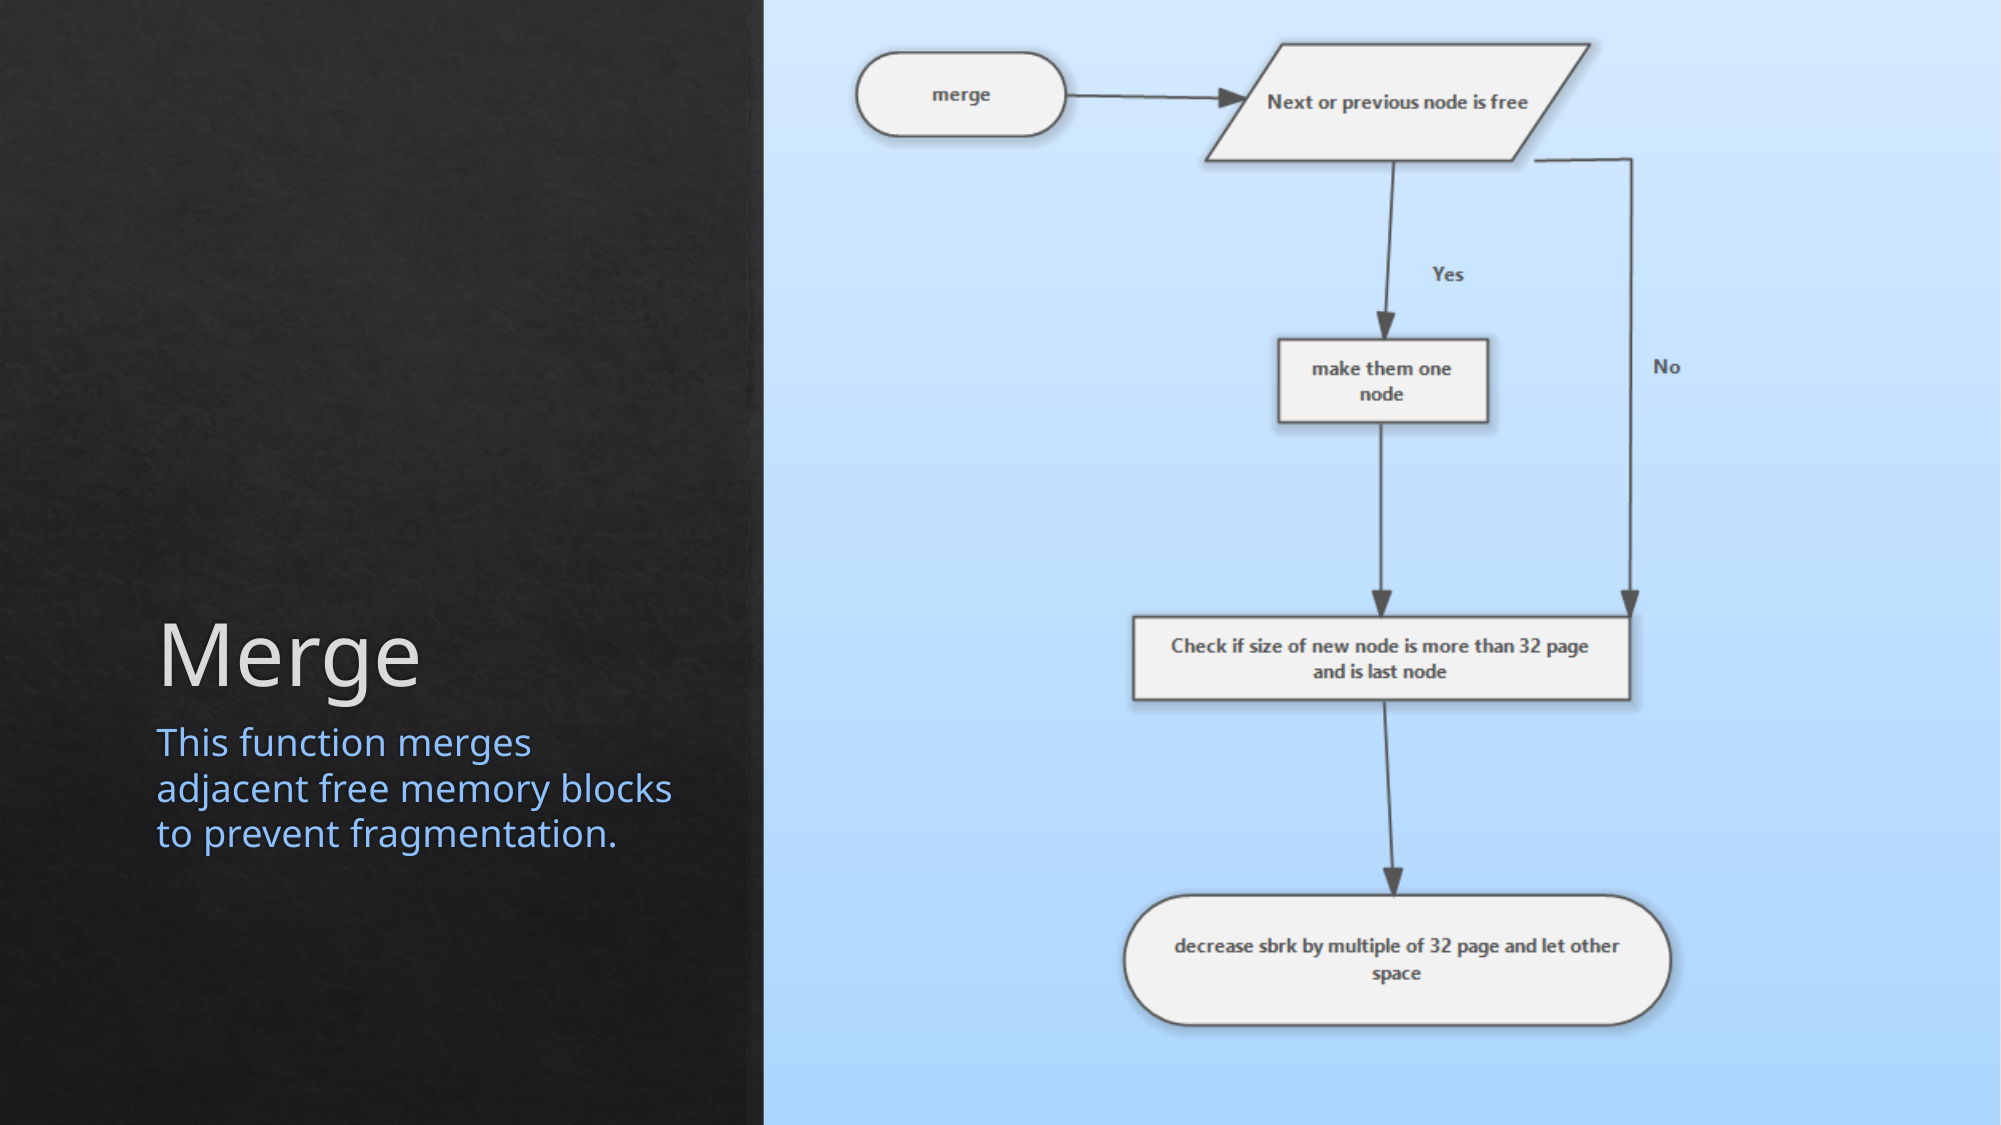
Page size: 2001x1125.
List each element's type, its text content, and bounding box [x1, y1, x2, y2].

list This function merges adjacent free memory blocks to prevent fragmentation. [141, 711, 697, 906]
title Merge [141, 137, 697, 707]
picture [746, 0, 2000, 1125]
